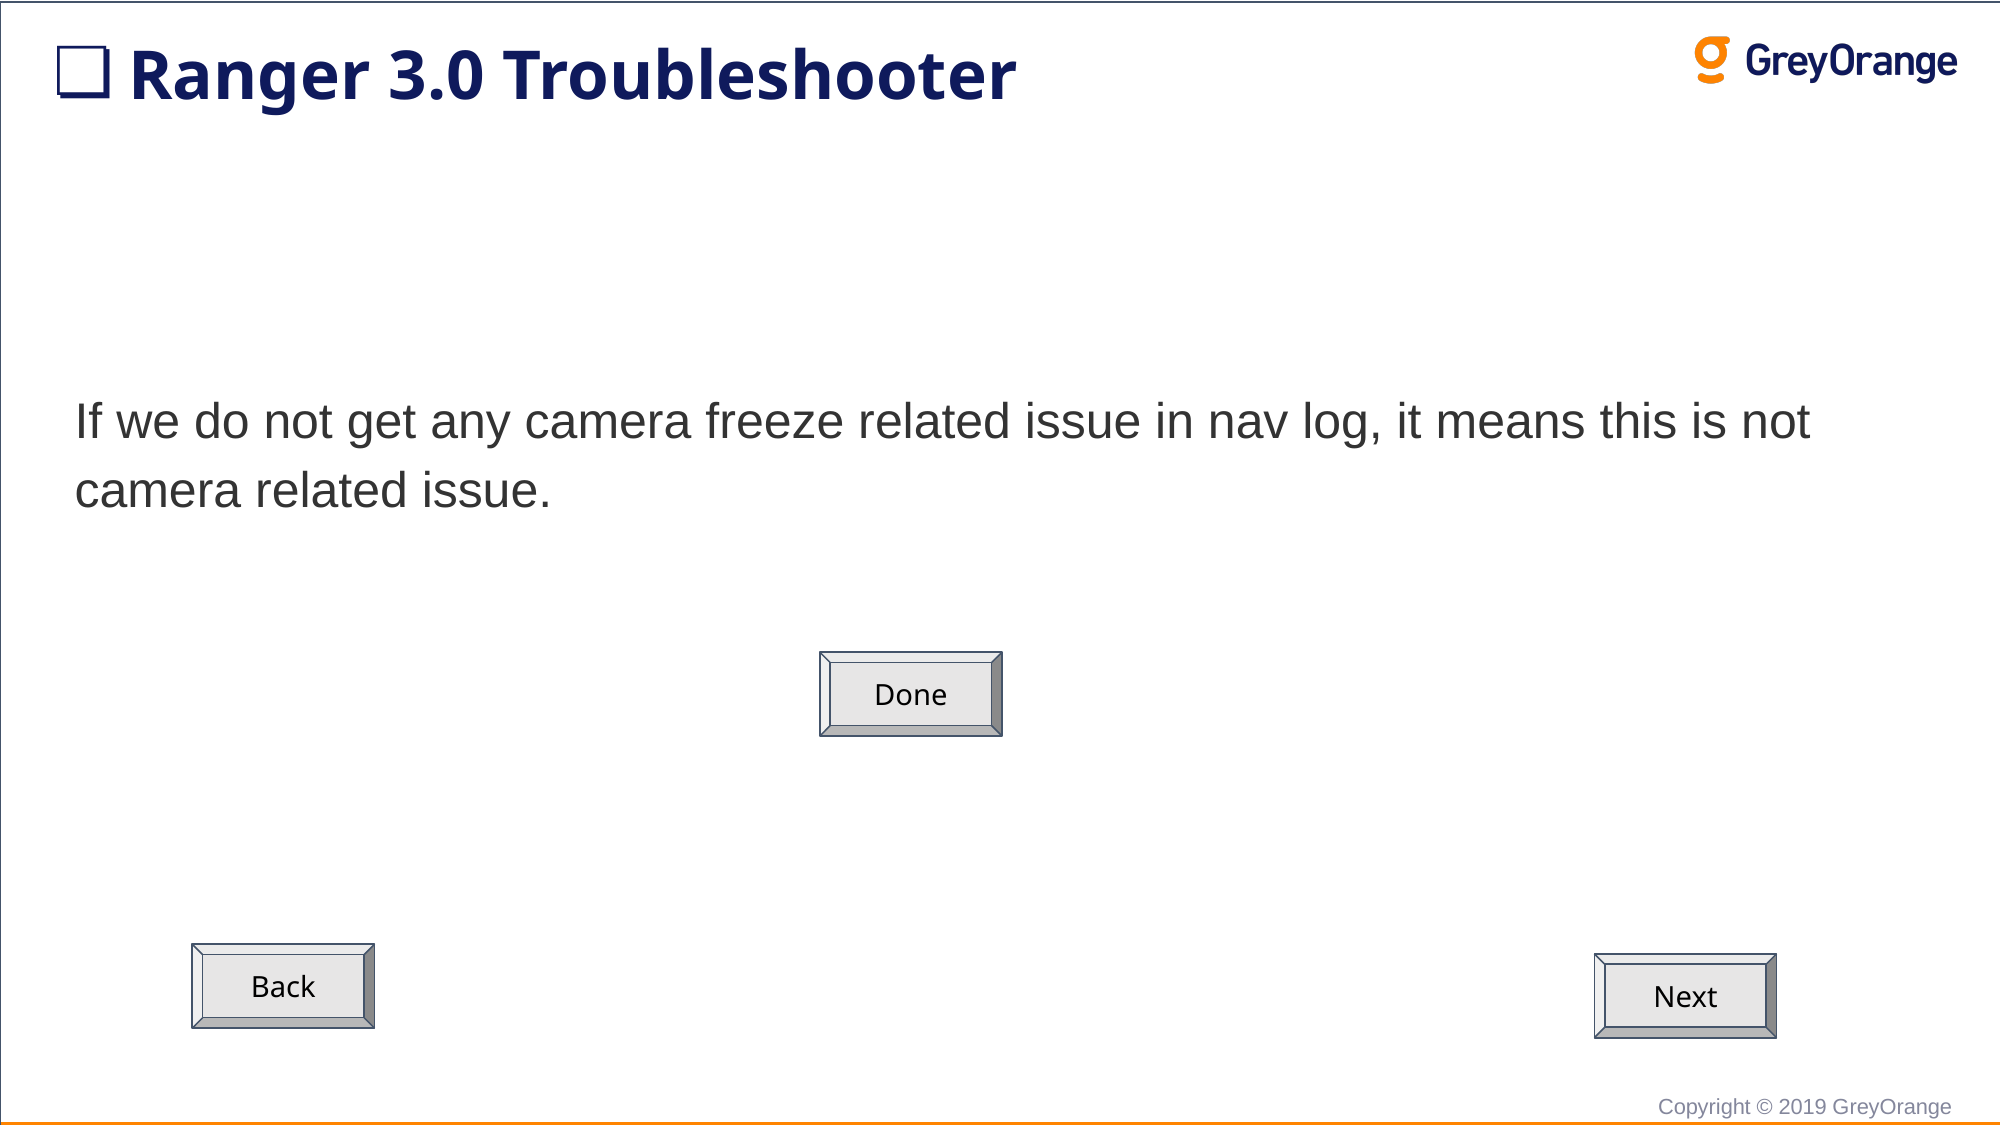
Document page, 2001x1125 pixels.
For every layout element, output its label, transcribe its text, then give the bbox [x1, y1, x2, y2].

text_box Ranger 3.0 Troubleshooter [38, 30, 1950, 115]
text_box Done [819, 652, 1003, 737]
text_box Next [1594, 953, 1777, 1038]
text_box [0, 2, 2000, 1125]
text_box If we do not get any camera freeze related issue in nav log, it means this is not camera related issue. [59, 364, 2000, 435]
text_box Back [192, 944, 375, 1029]
